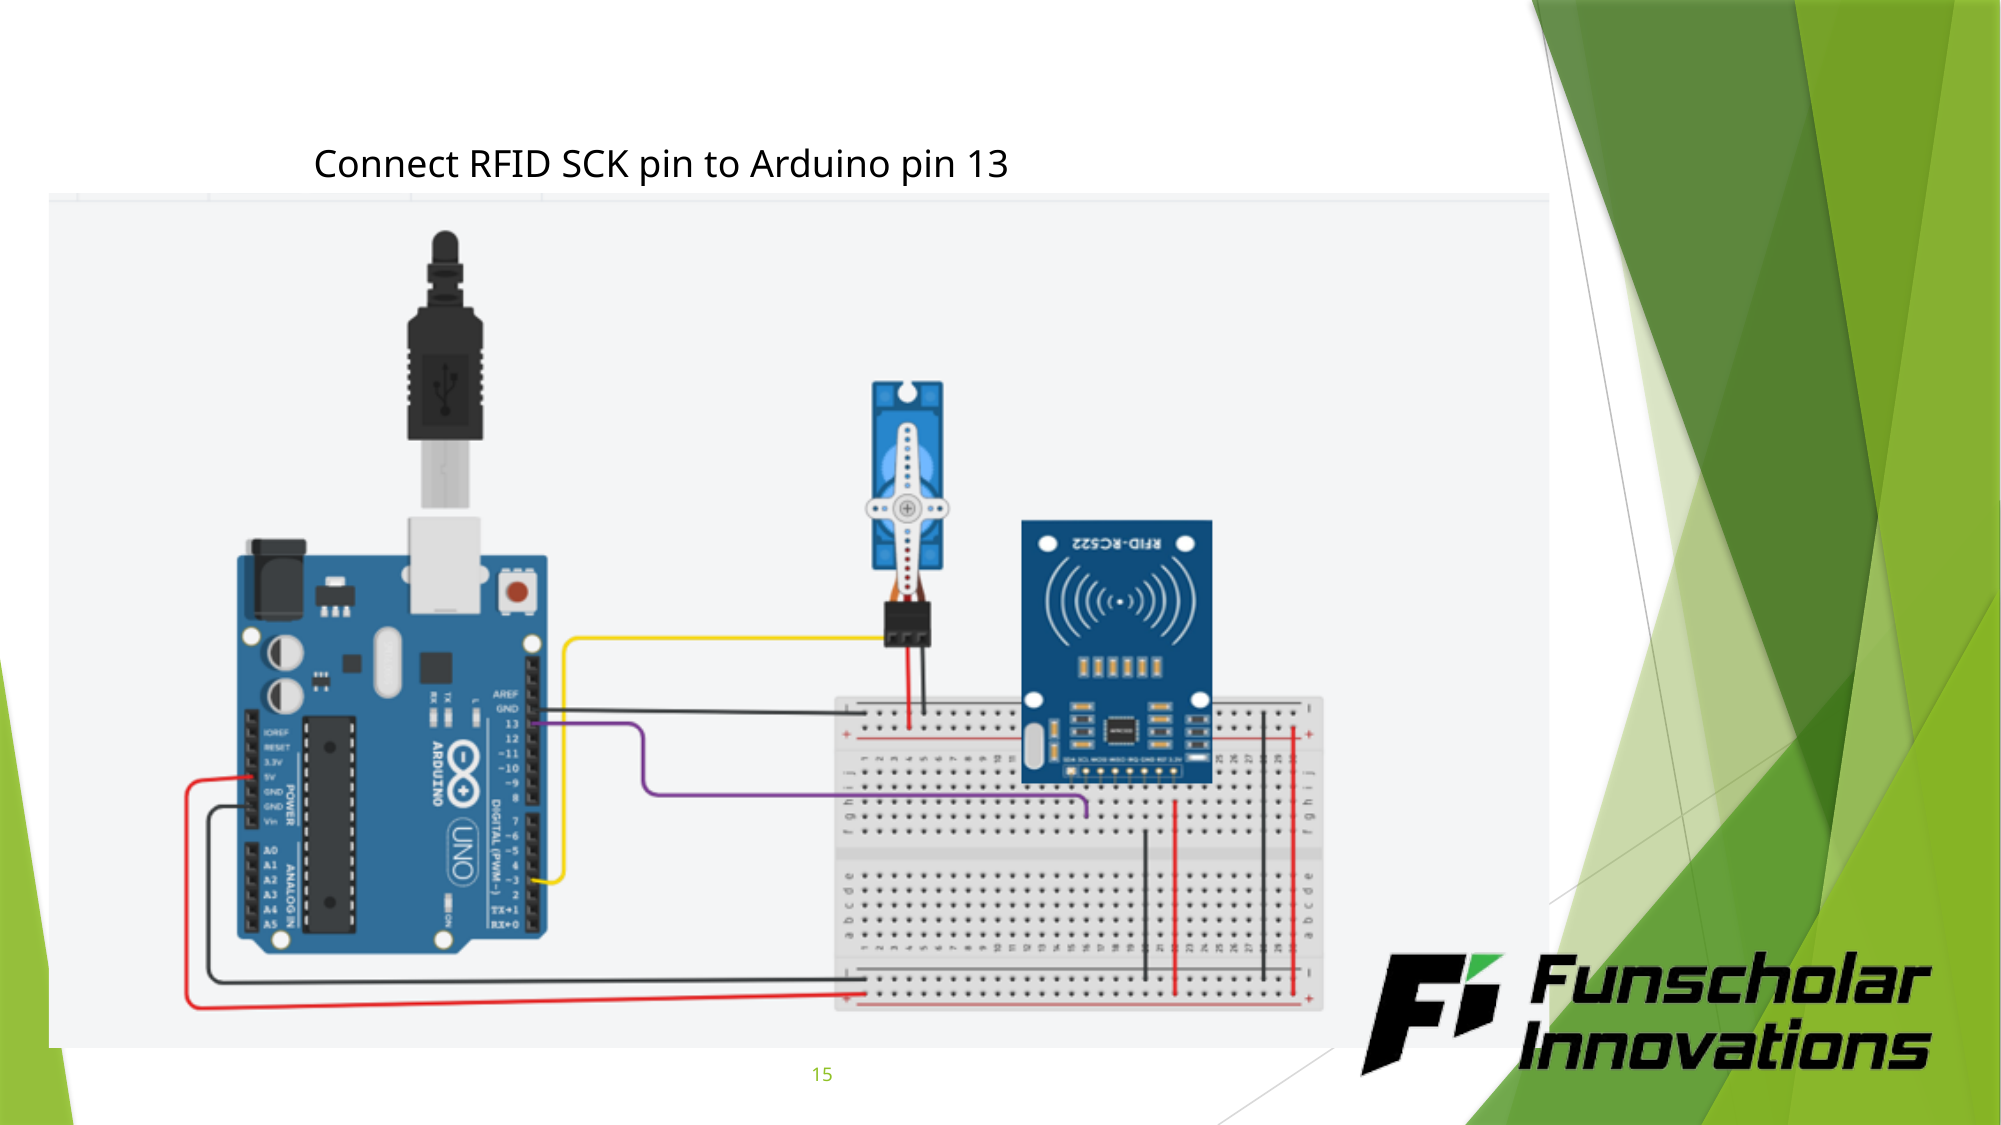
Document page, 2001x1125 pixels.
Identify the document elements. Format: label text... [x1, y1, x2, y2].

text_box Connect RFID SCK pin to Arduino pin 13 [298, 132, 1300, 191]
slide_number 15 [735, 1055, 848, 1106]
picture [48, 192, 2000, 1104]
